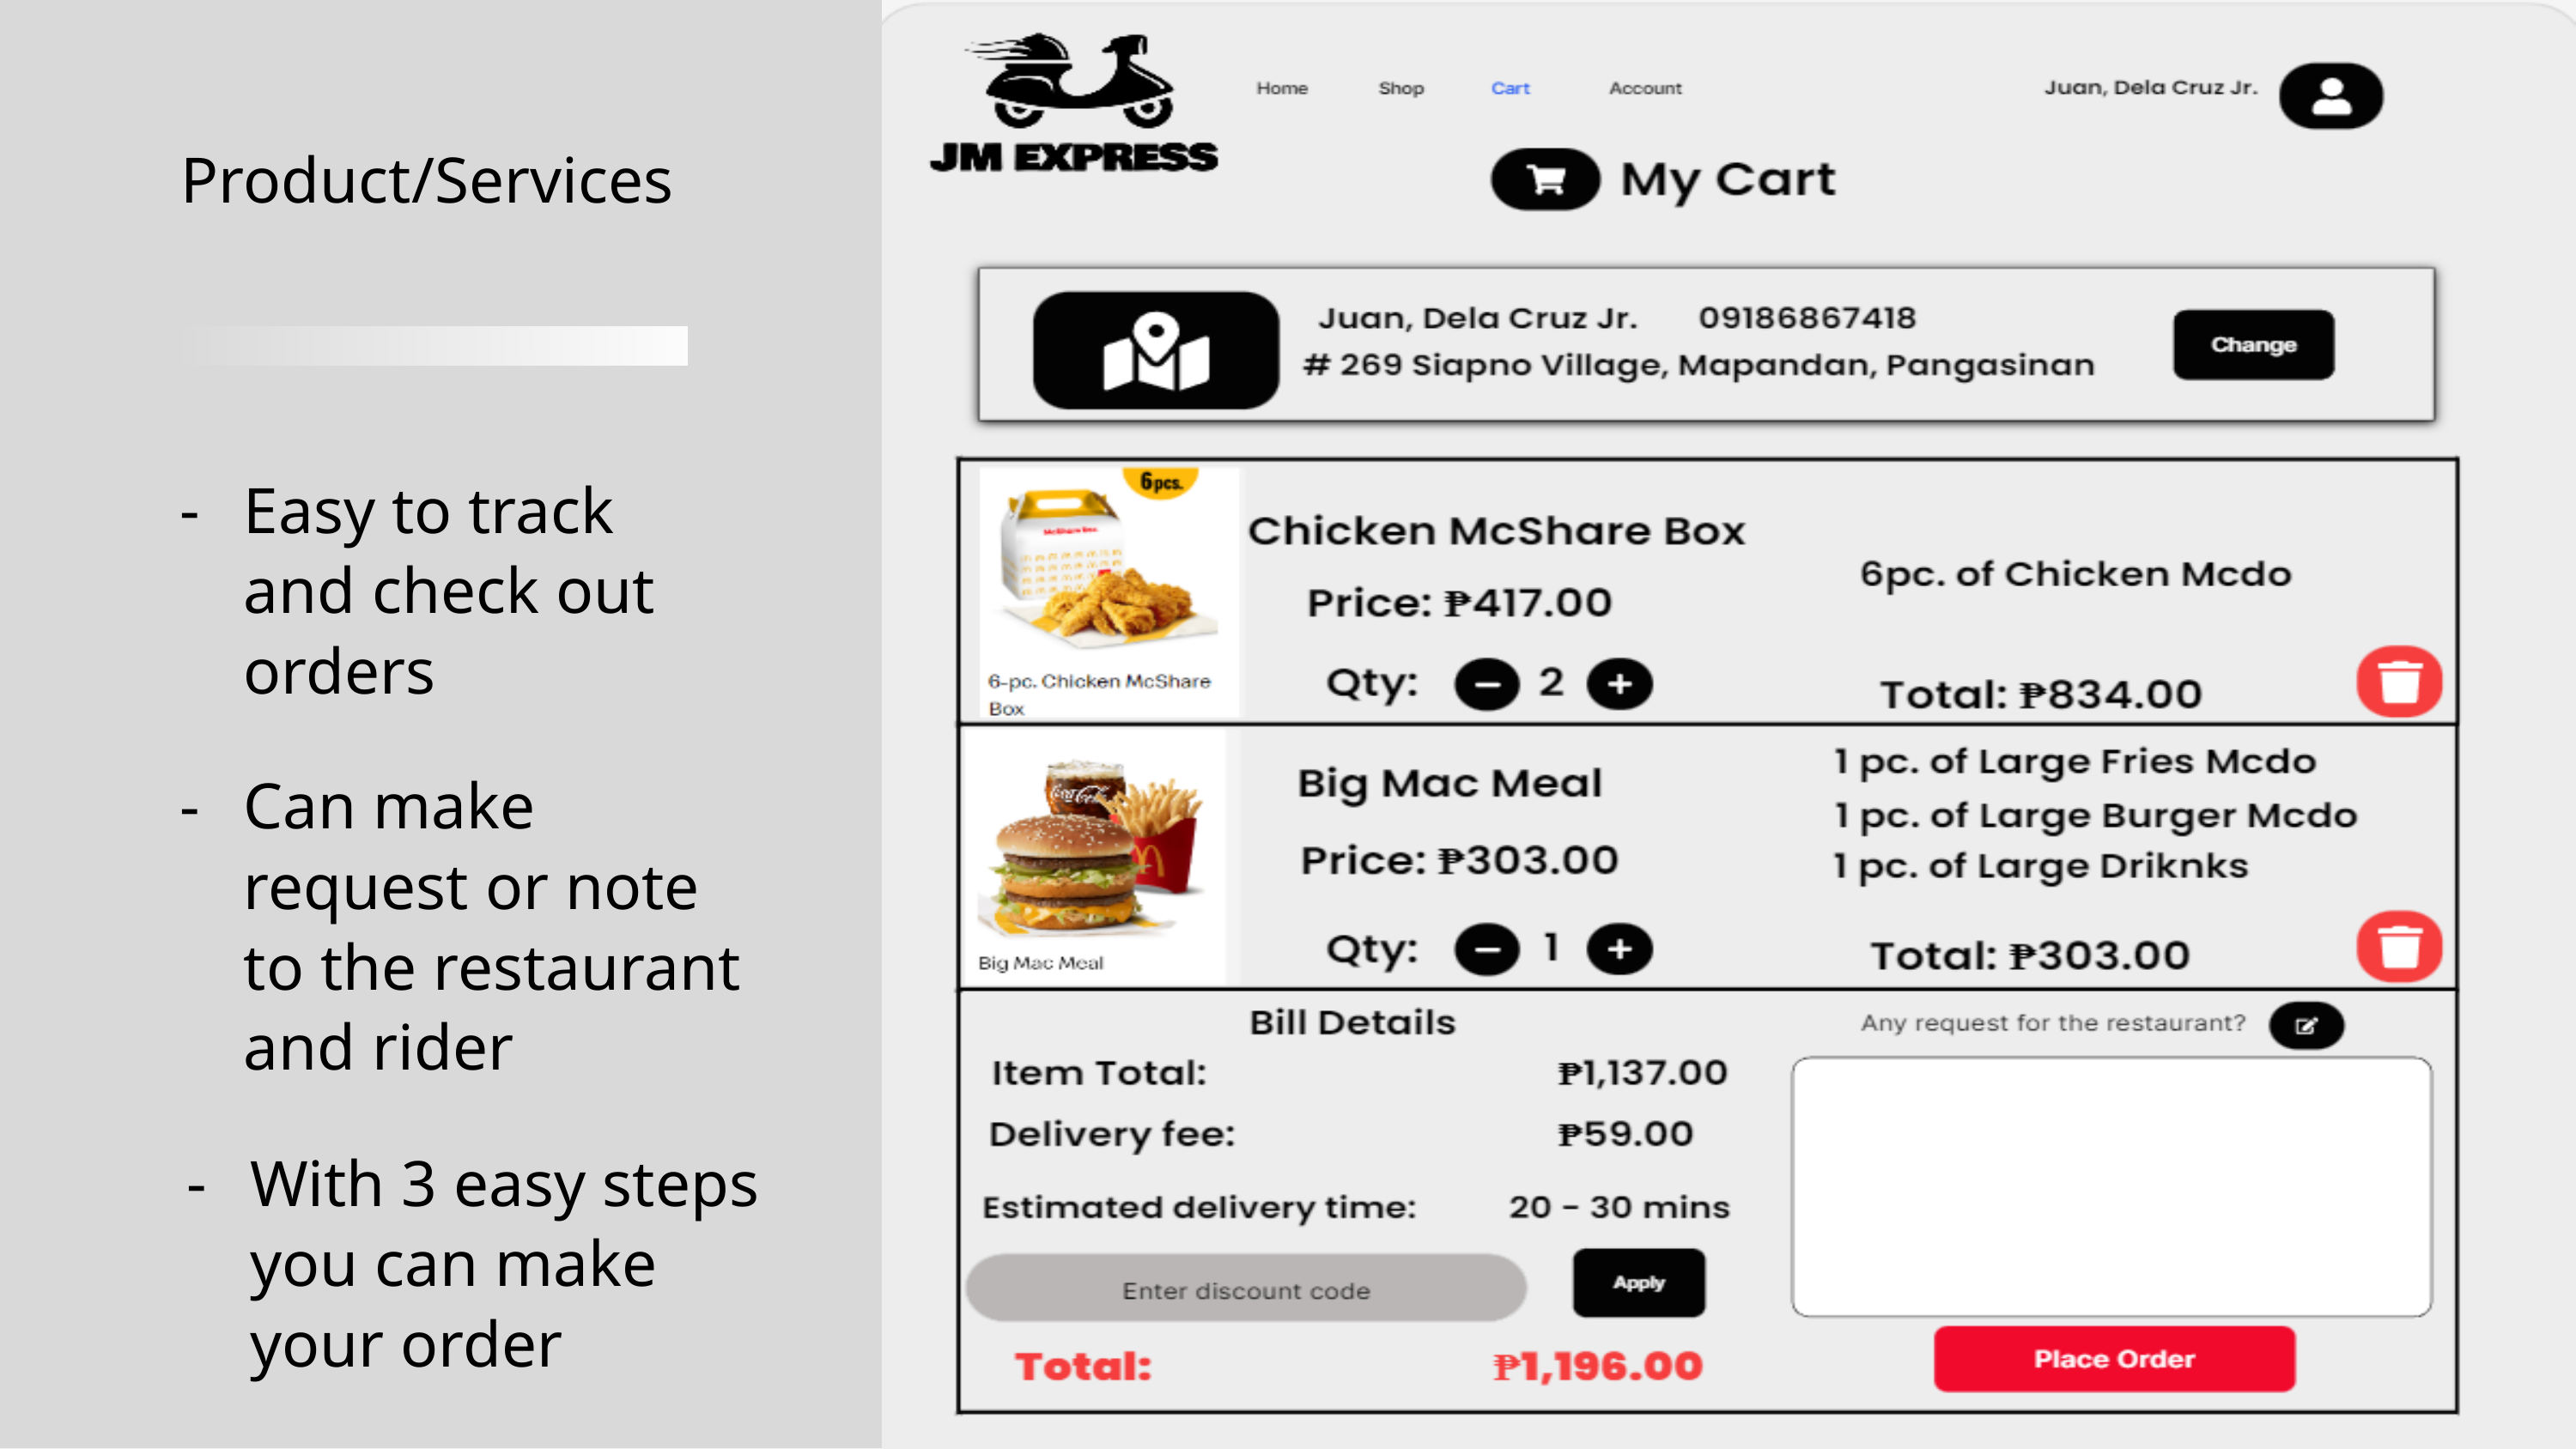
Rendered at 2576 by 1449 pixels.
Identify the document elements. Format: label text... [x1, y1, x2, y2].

text_box With 3 easy steps you can make your order [185, 1137, 781, 1380]
text_box [0, 0, 879, 1449]
text_box Can make request or note to the restaurant and rider [179, 759, 775, 1083]
picture [882, 0, 2576, 1449]
text_box Easy to track and check out orders [179, 463, 700, 706]
picture [167, 326, 688, 367]
text_box Product/Services [179, 133, 700, 215]
